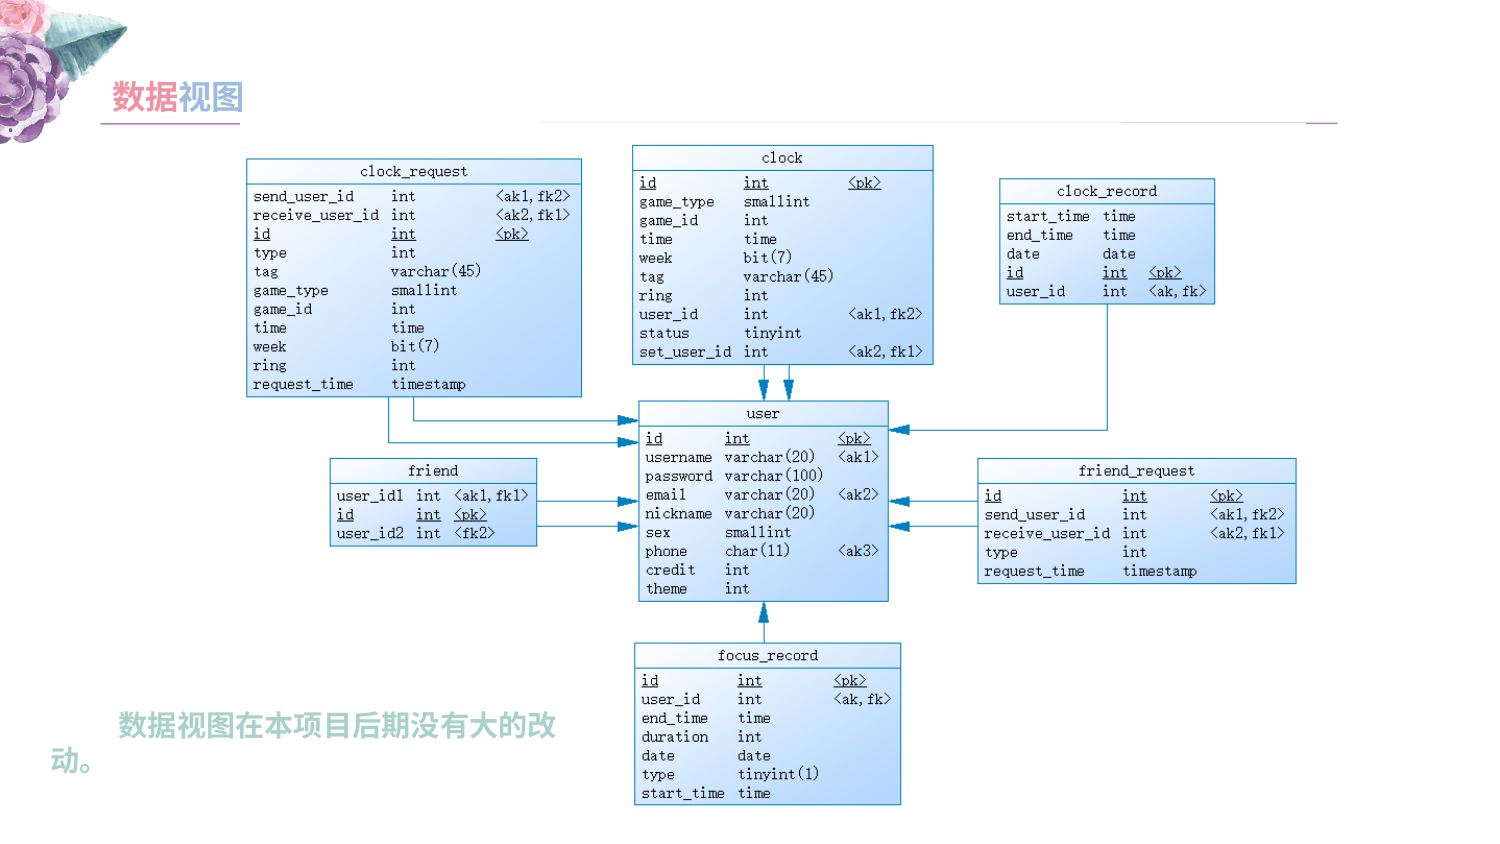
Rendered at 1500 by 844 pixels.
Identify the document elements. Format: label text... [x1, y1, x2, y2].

picture [240, 123, 1306, 821]
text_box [100, 75, 1338, 125]
picture [0, 0, 128, 144]
text_box 数据视图在本项目后期没有大的改动。 [35, 699, 235, 785]
